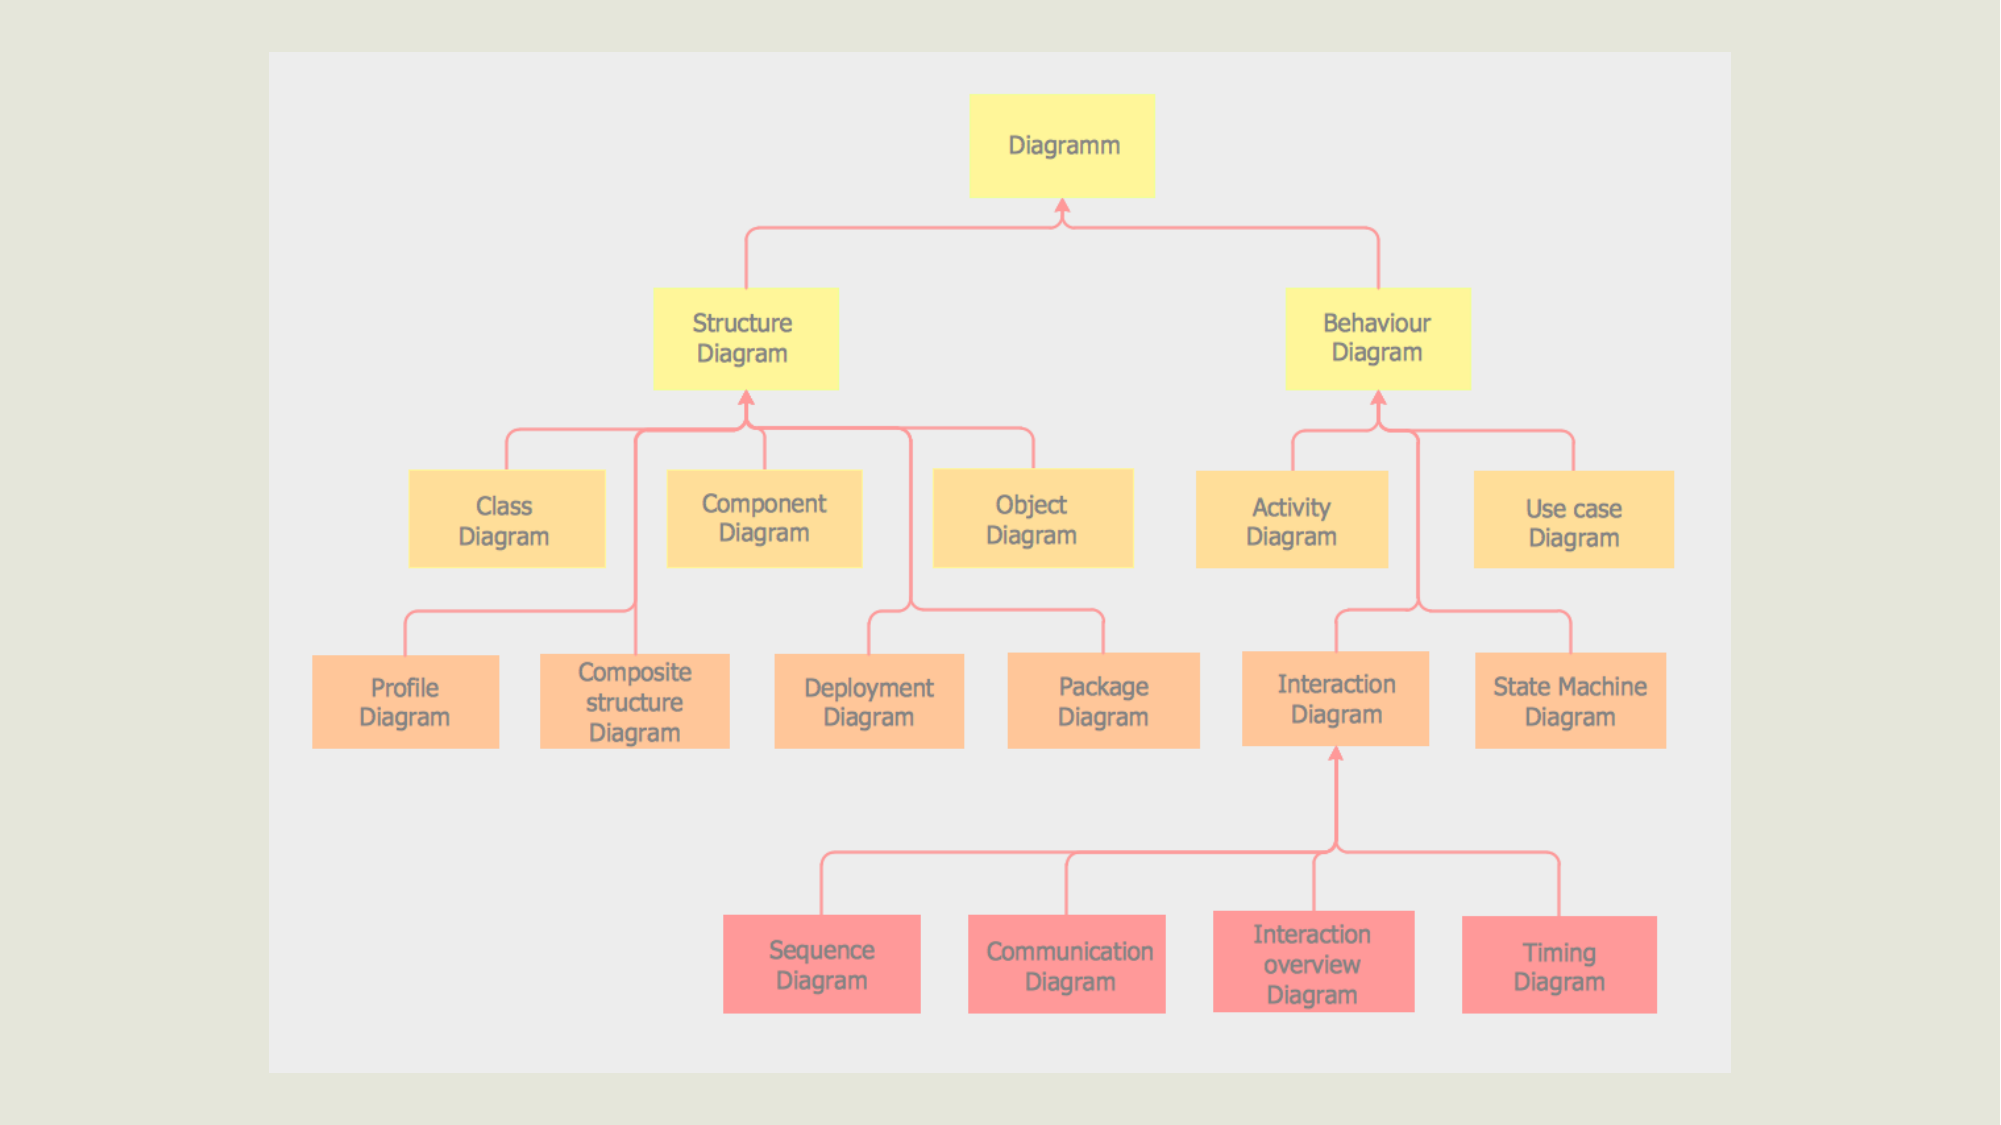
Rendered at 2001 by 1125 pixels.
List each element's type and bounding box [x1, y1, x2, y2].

picture [269, 52, 1731, 1073]
